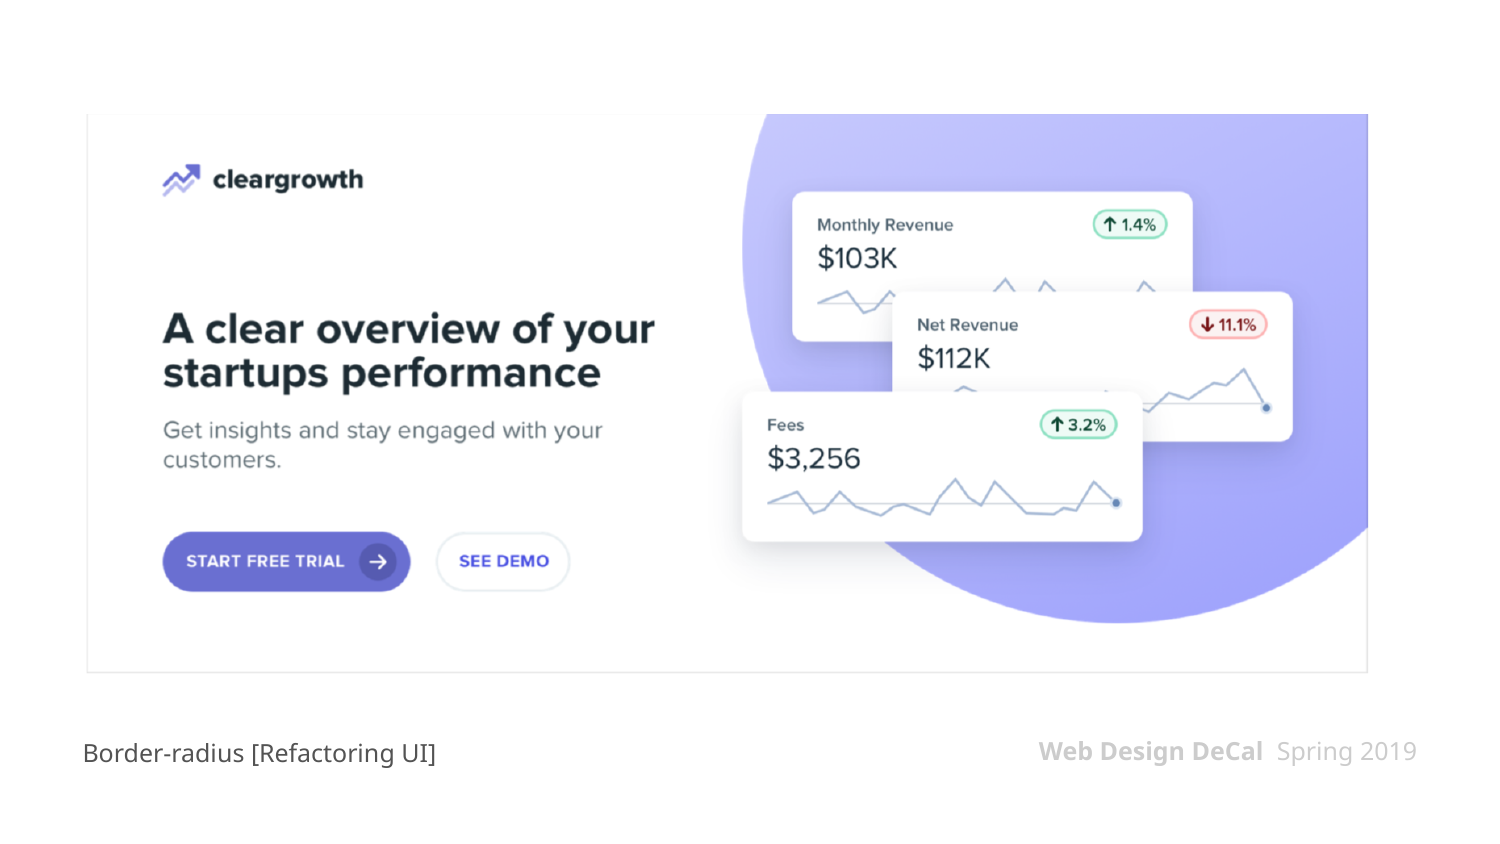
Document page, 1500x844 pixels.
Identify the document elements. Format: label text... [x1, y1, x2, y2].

picture [82, 113, 1373, 674]
list Border-radius [Refactoring UI] [82, 731, 968, 770]
